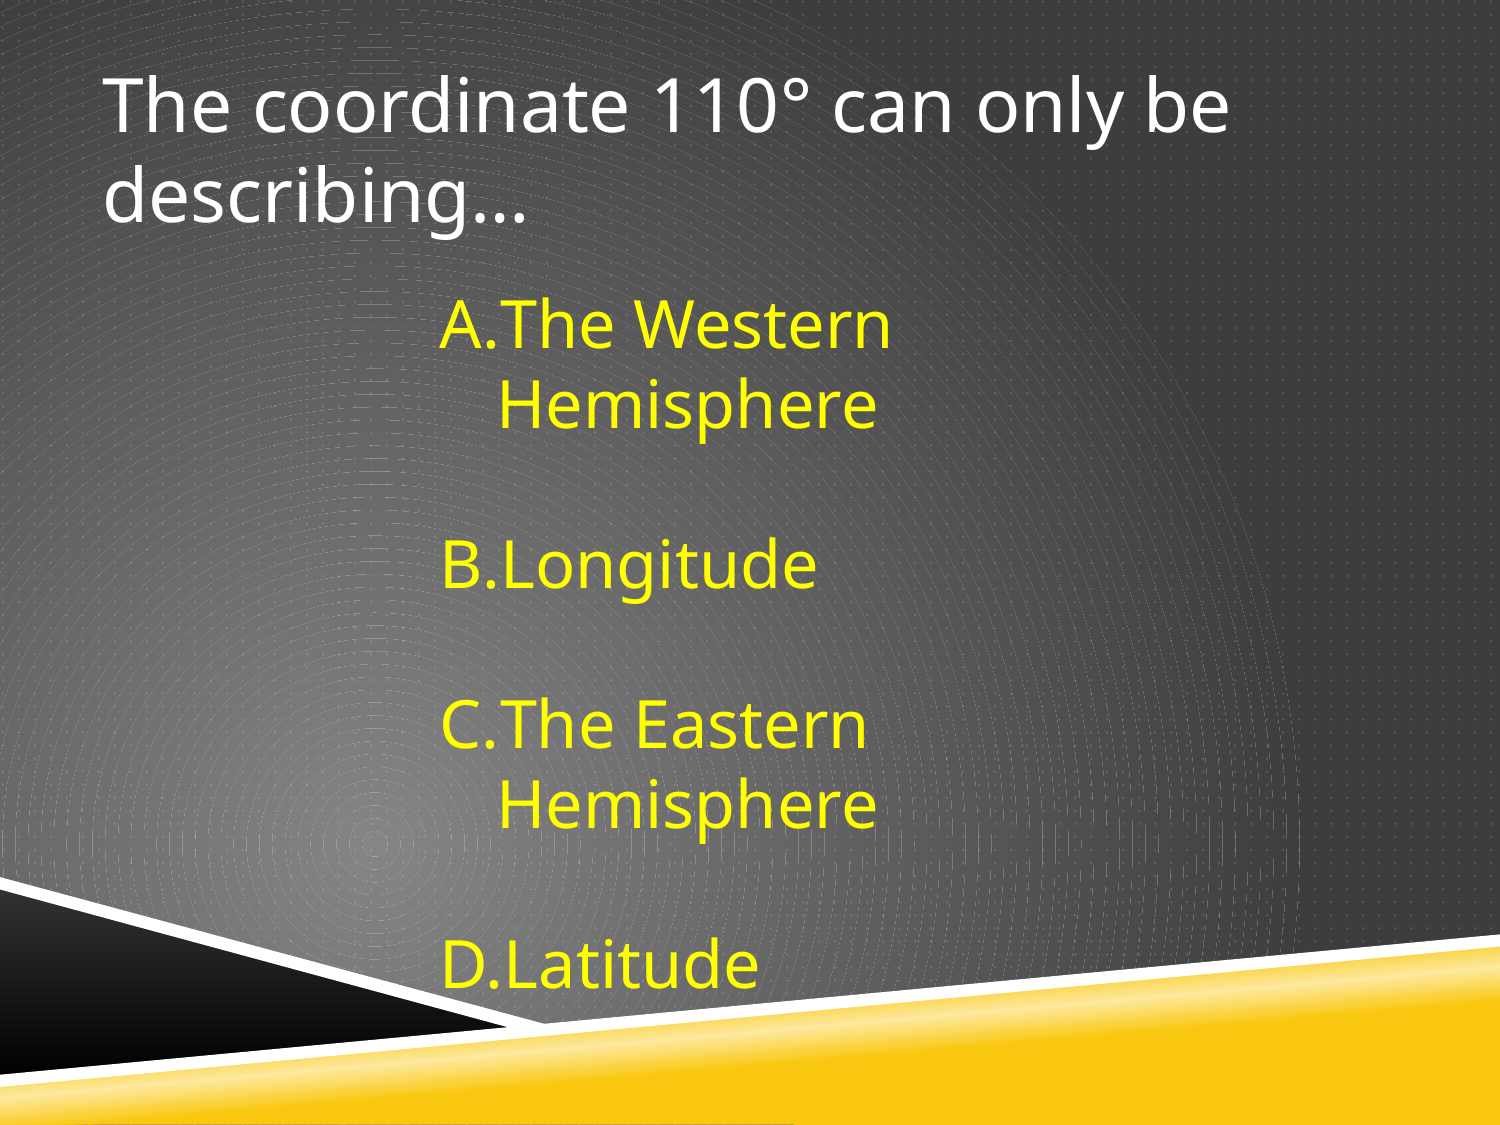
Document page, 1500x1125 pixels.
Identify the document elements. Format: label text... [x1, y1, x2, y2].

text_box The Western Hemisphere Longitude The Eastern Hemisphere Latitude [425, 274, 975, 1010]
text_box The coordinate 110° can only be describing… [87, 49, 1338, 245]
